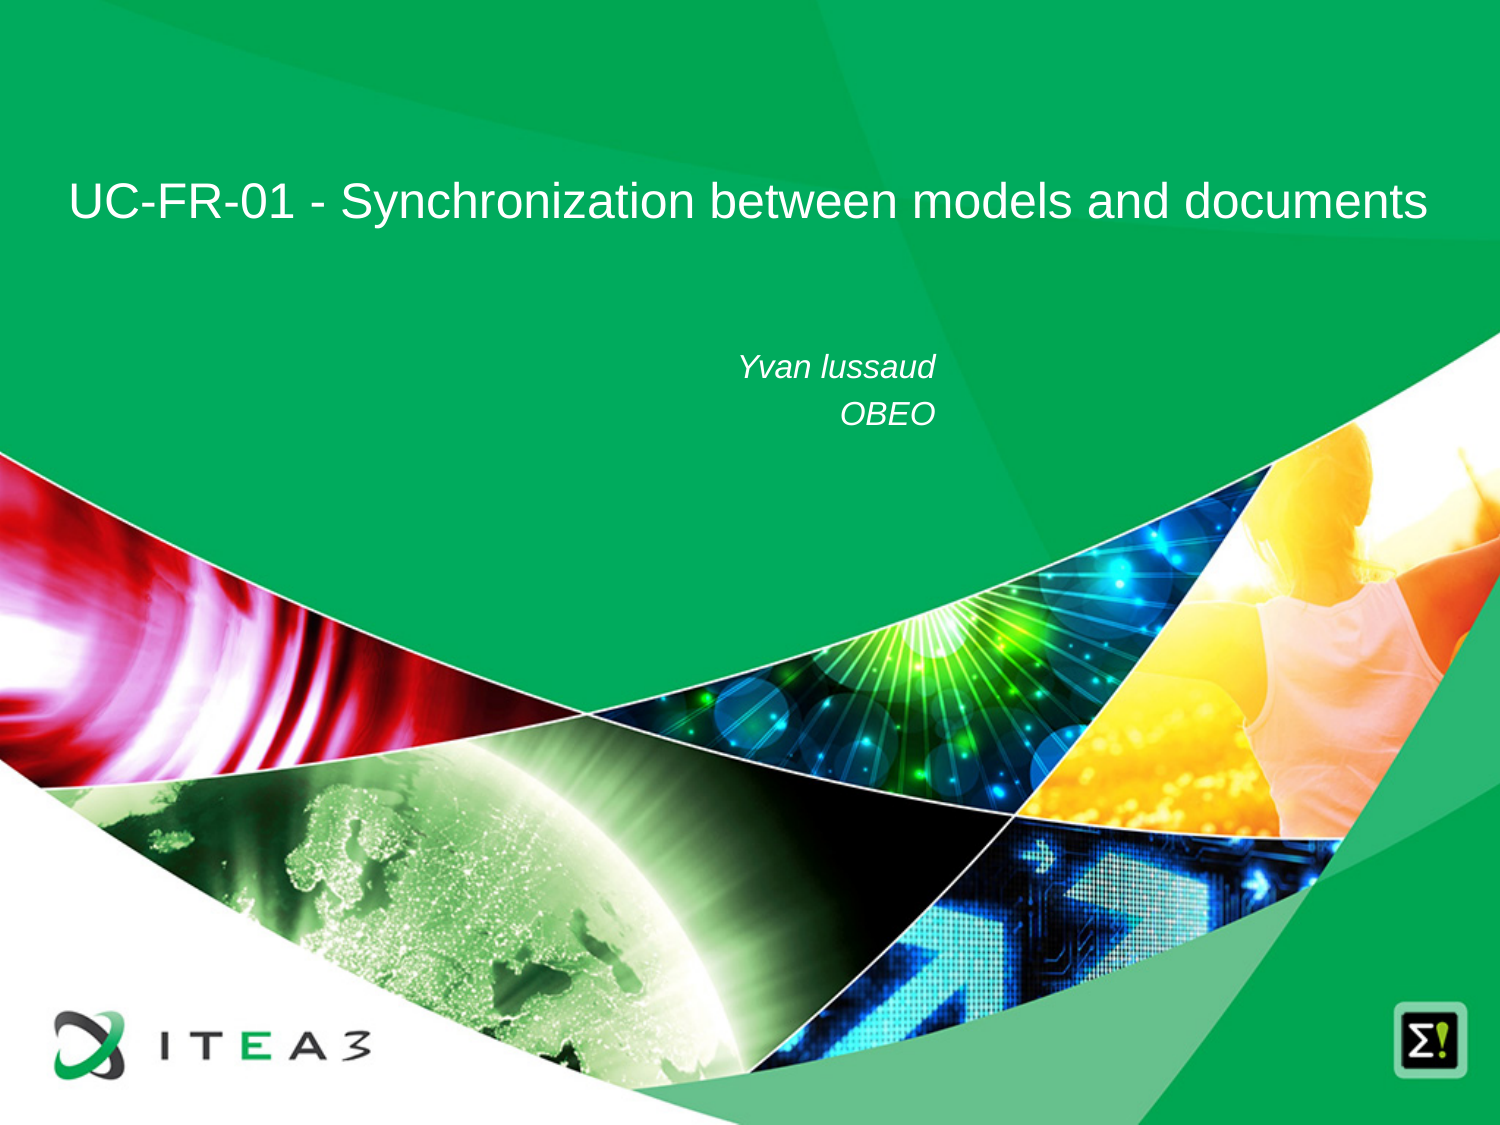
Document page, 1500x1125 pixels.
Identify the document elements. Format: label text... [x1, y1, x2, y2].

text_box Yvan lussaud OBEO [407, 338, 951, 539]
picture [0, 0, 1500, 1125]
subtitle UC-FR-01 - Synchronization between models and documents [53, 160, 1465, 303]
